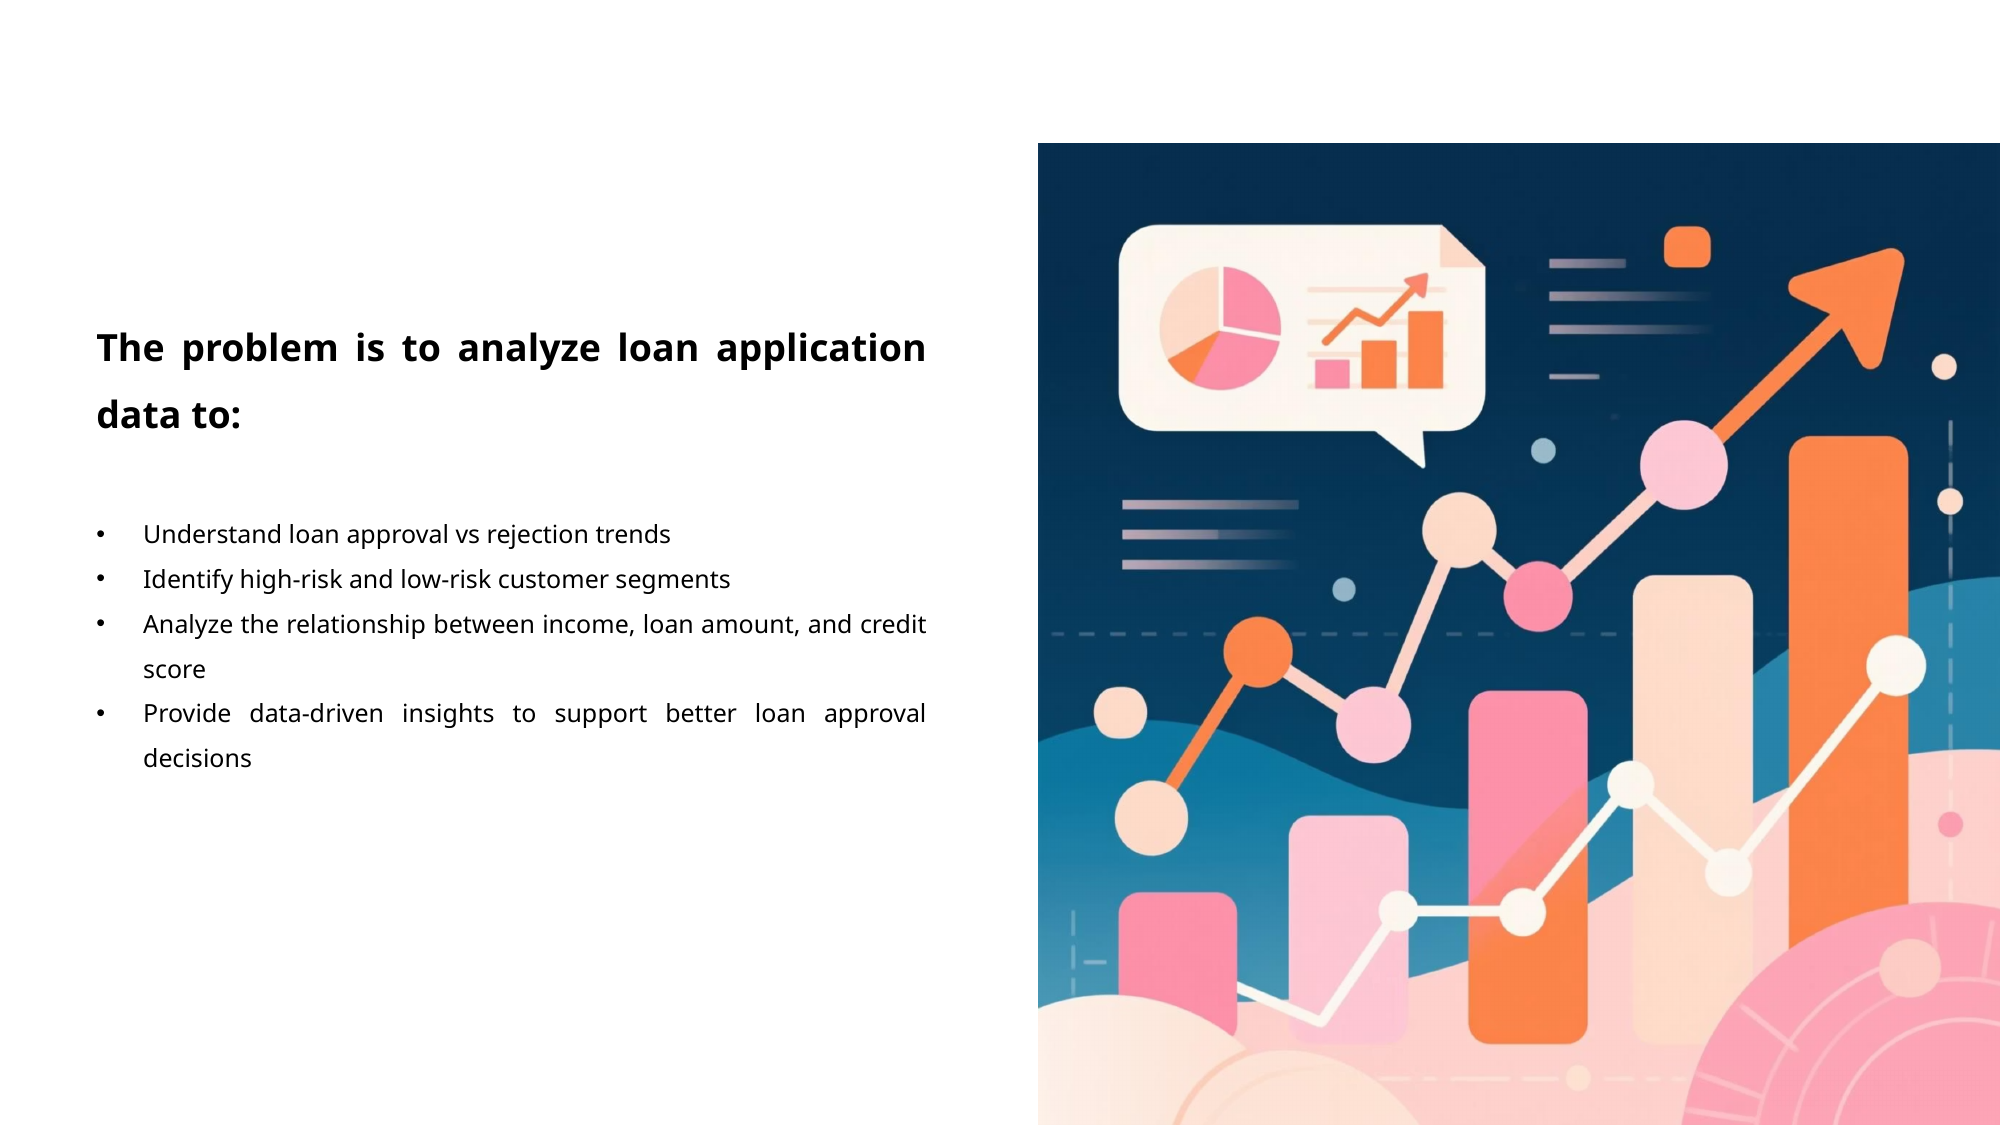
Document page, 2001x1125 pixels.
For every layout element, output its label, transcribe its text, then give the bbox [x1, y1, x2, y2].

text_box The problem is to analyze loan application data to: Understand loan approval vs rejection trends Identify high-risk and low-risk customer segments Analyze the relationship between income, loan amount, and credit score Provide data-driven insights to support better loan approval decisions [81, 293, 943, 826]
picture [1175, 723, 1193, 727]
picture [1038, 143, 2000, 1125]
